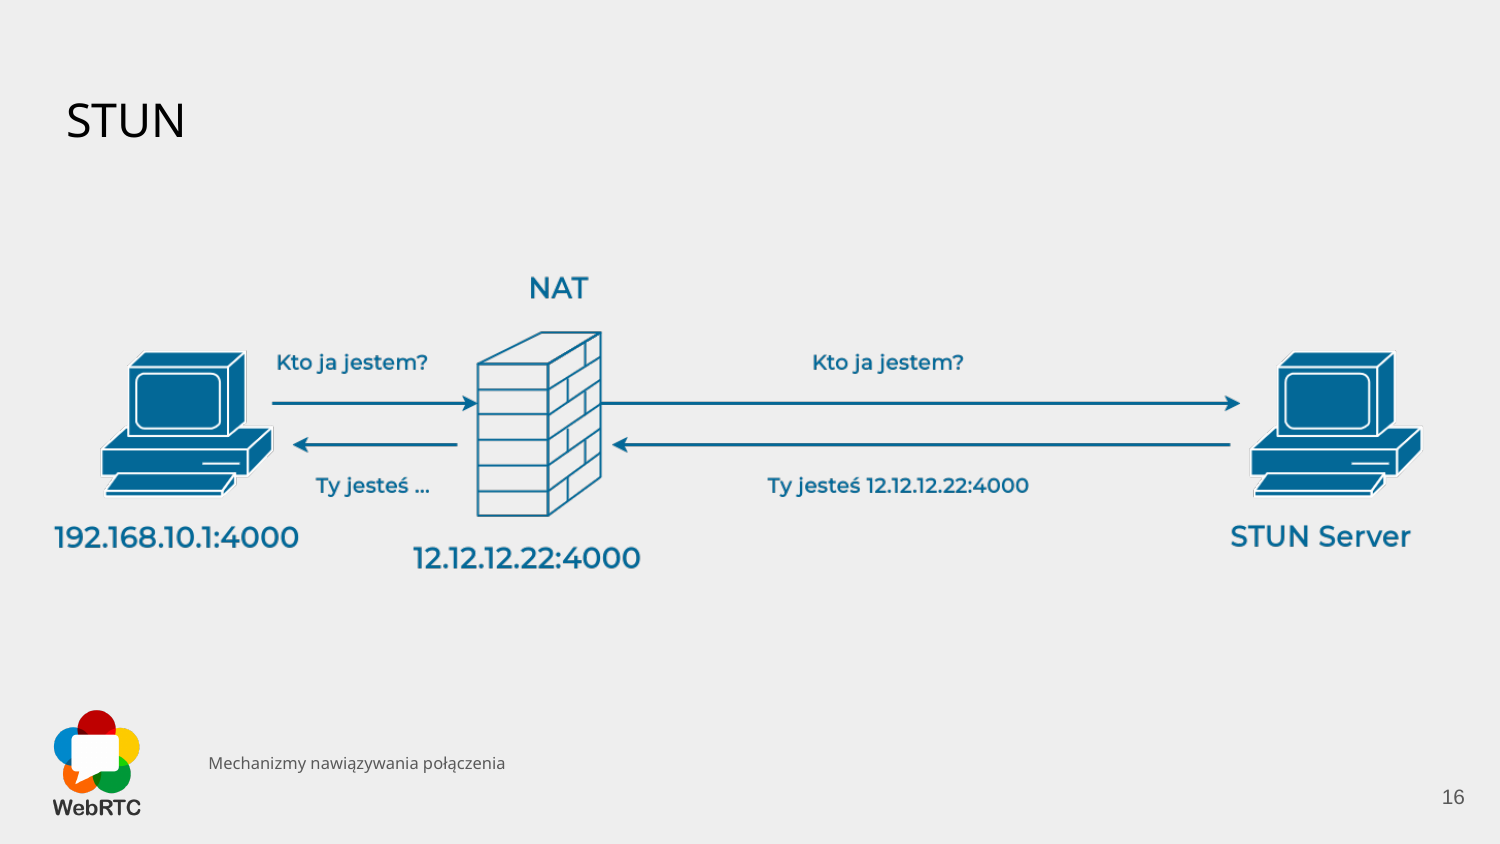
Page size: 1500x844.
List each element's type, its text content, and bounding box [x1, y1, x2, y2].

picture [24, 258, 1476, 586]
title STUN [51, 72, 1449, 167]
slide_number ‹#› [1389, 764, 1480, 830]
title Mechanizmy nawiązywania połączenia [193, 736, 1115, 789]
picture [51, 708, 142, 817]
